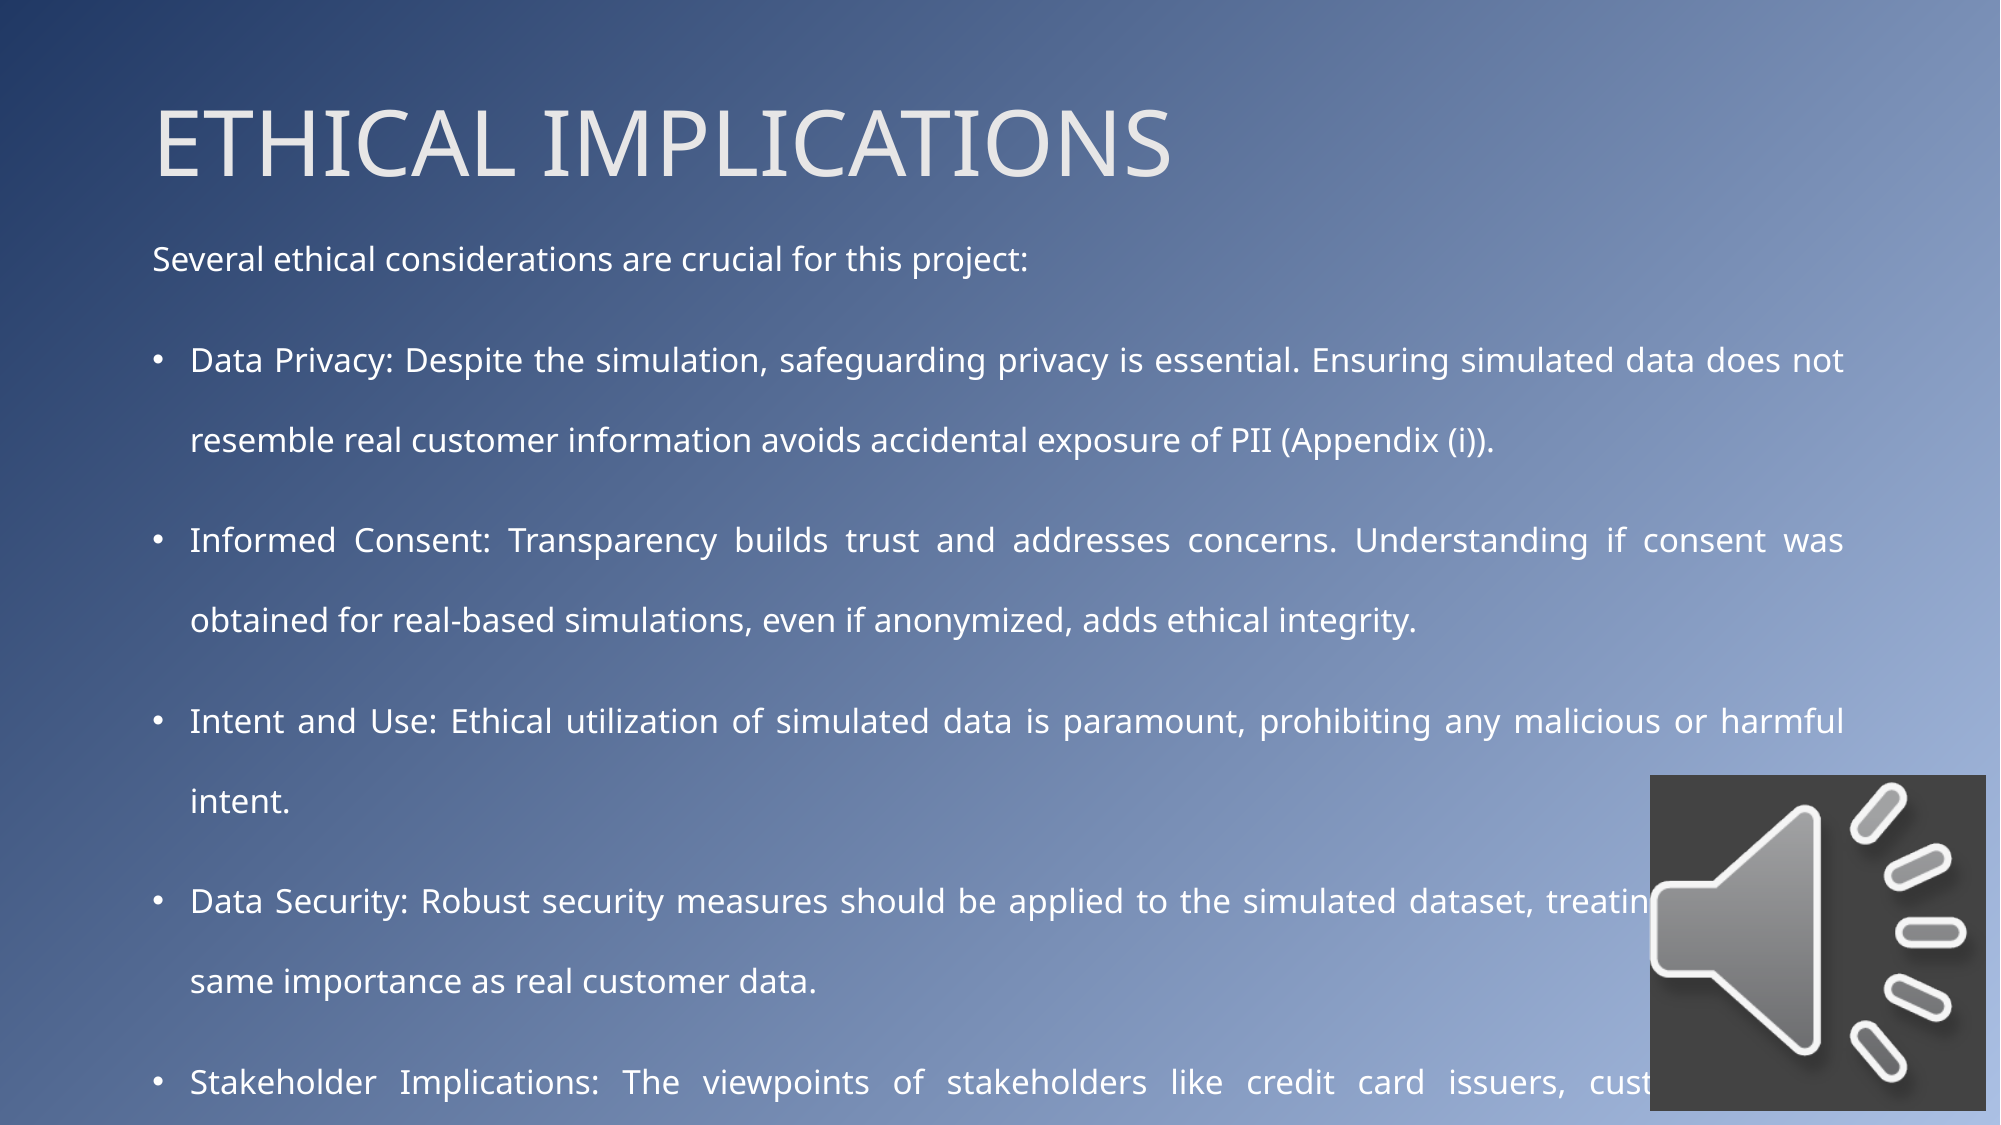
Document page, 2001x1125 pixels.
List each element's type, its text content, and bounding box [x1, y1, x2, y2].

picture [1648, 773, 1987, 1112]
title ETHICAL IMPLICATIONS [137, 59, 1863, 190]
list Several ethical considerations are crucial for this project: Data Privacy: Despite the simulation, safeguarding privacy is essential. Ensuring simulated data does not resemble real customer information avoids accidental exposure of PII (Appendix (i)). Informed Consent: Transparency builds trust and addresses concerns. Understanding if consent was obtained for real-based simulations, even if anonymized, adds ethical integrity. Intent and Use: Ethical utilization of simulated data is paramount, prohibiting any malicious or harmful intent. Data Security: Robust security measures should be applied to the simulated dataset, treating it with the same importance as real customer data. Stakeholder Implications: The viewpoints of stakeholders like credit card issuers, customers, and regulators to ensure ethical alignment should be considered. [137, 190, 1863, 1092]
